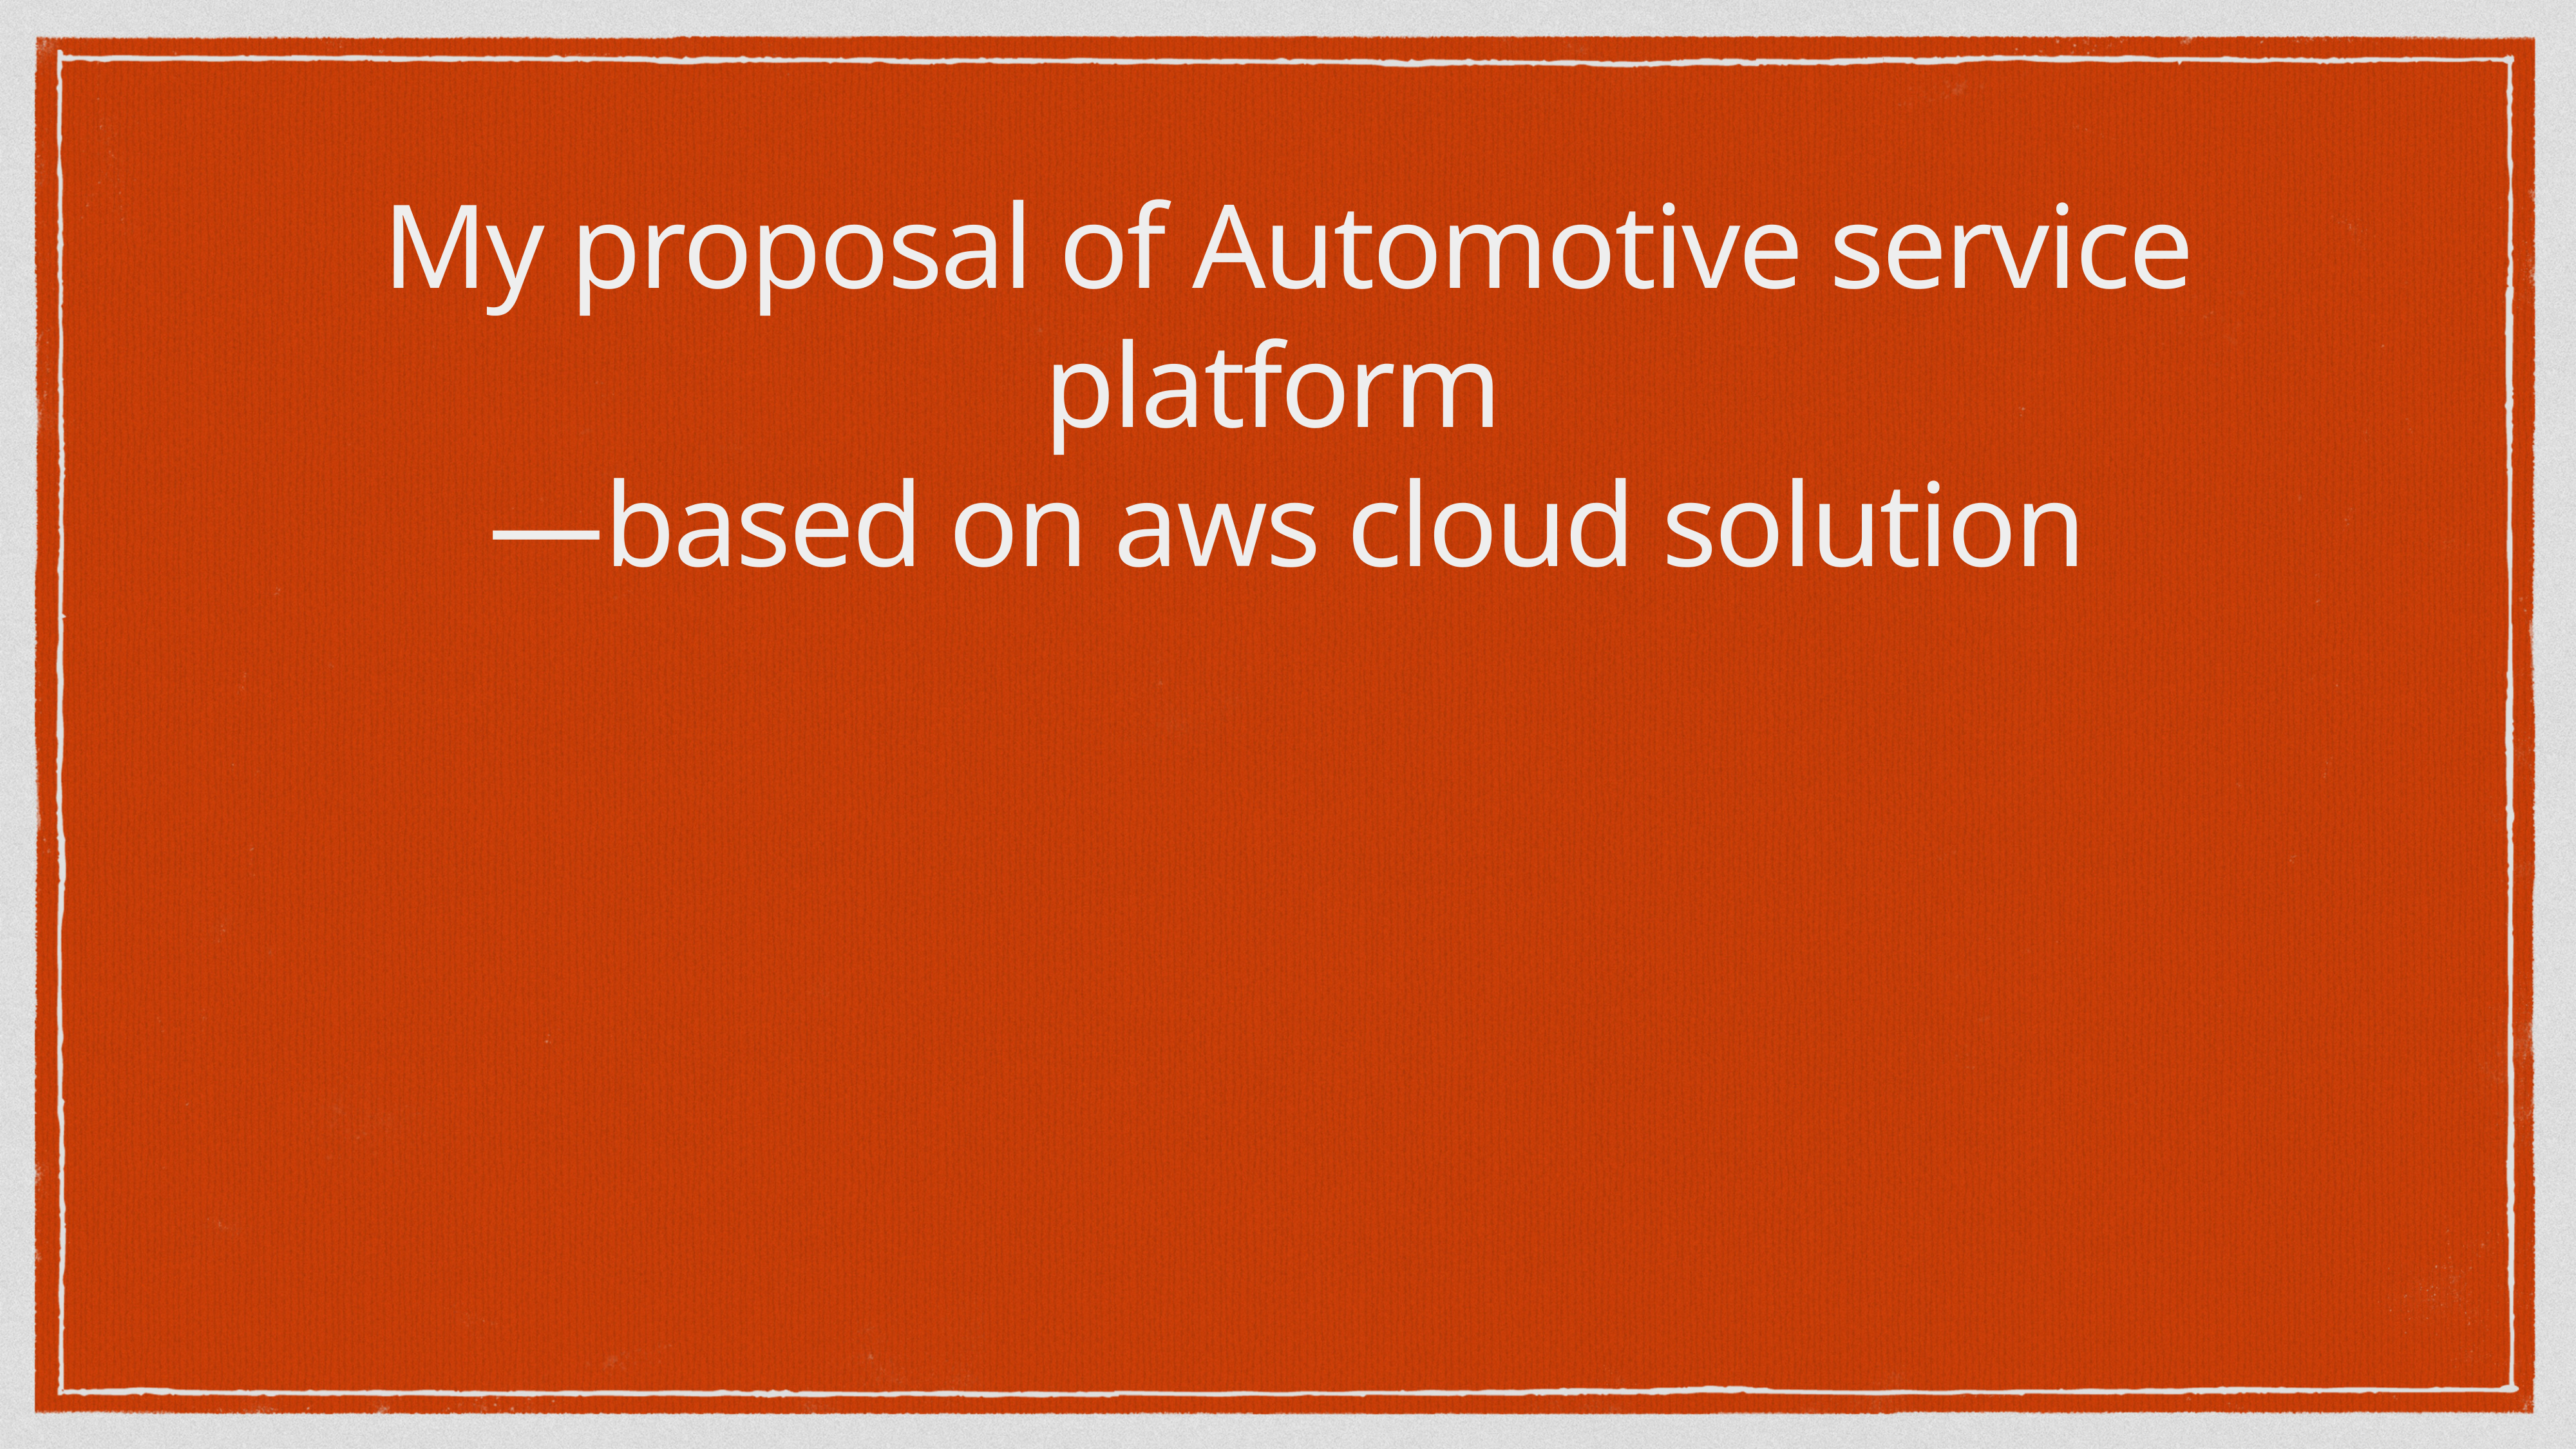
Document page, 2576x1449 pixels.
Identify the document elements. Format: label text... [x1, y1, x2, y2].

picture [0, 0, 2576, 1449]
title My proposal of Automotive service platform —based on aws cloud solution [251, 288, 2324, 735]
